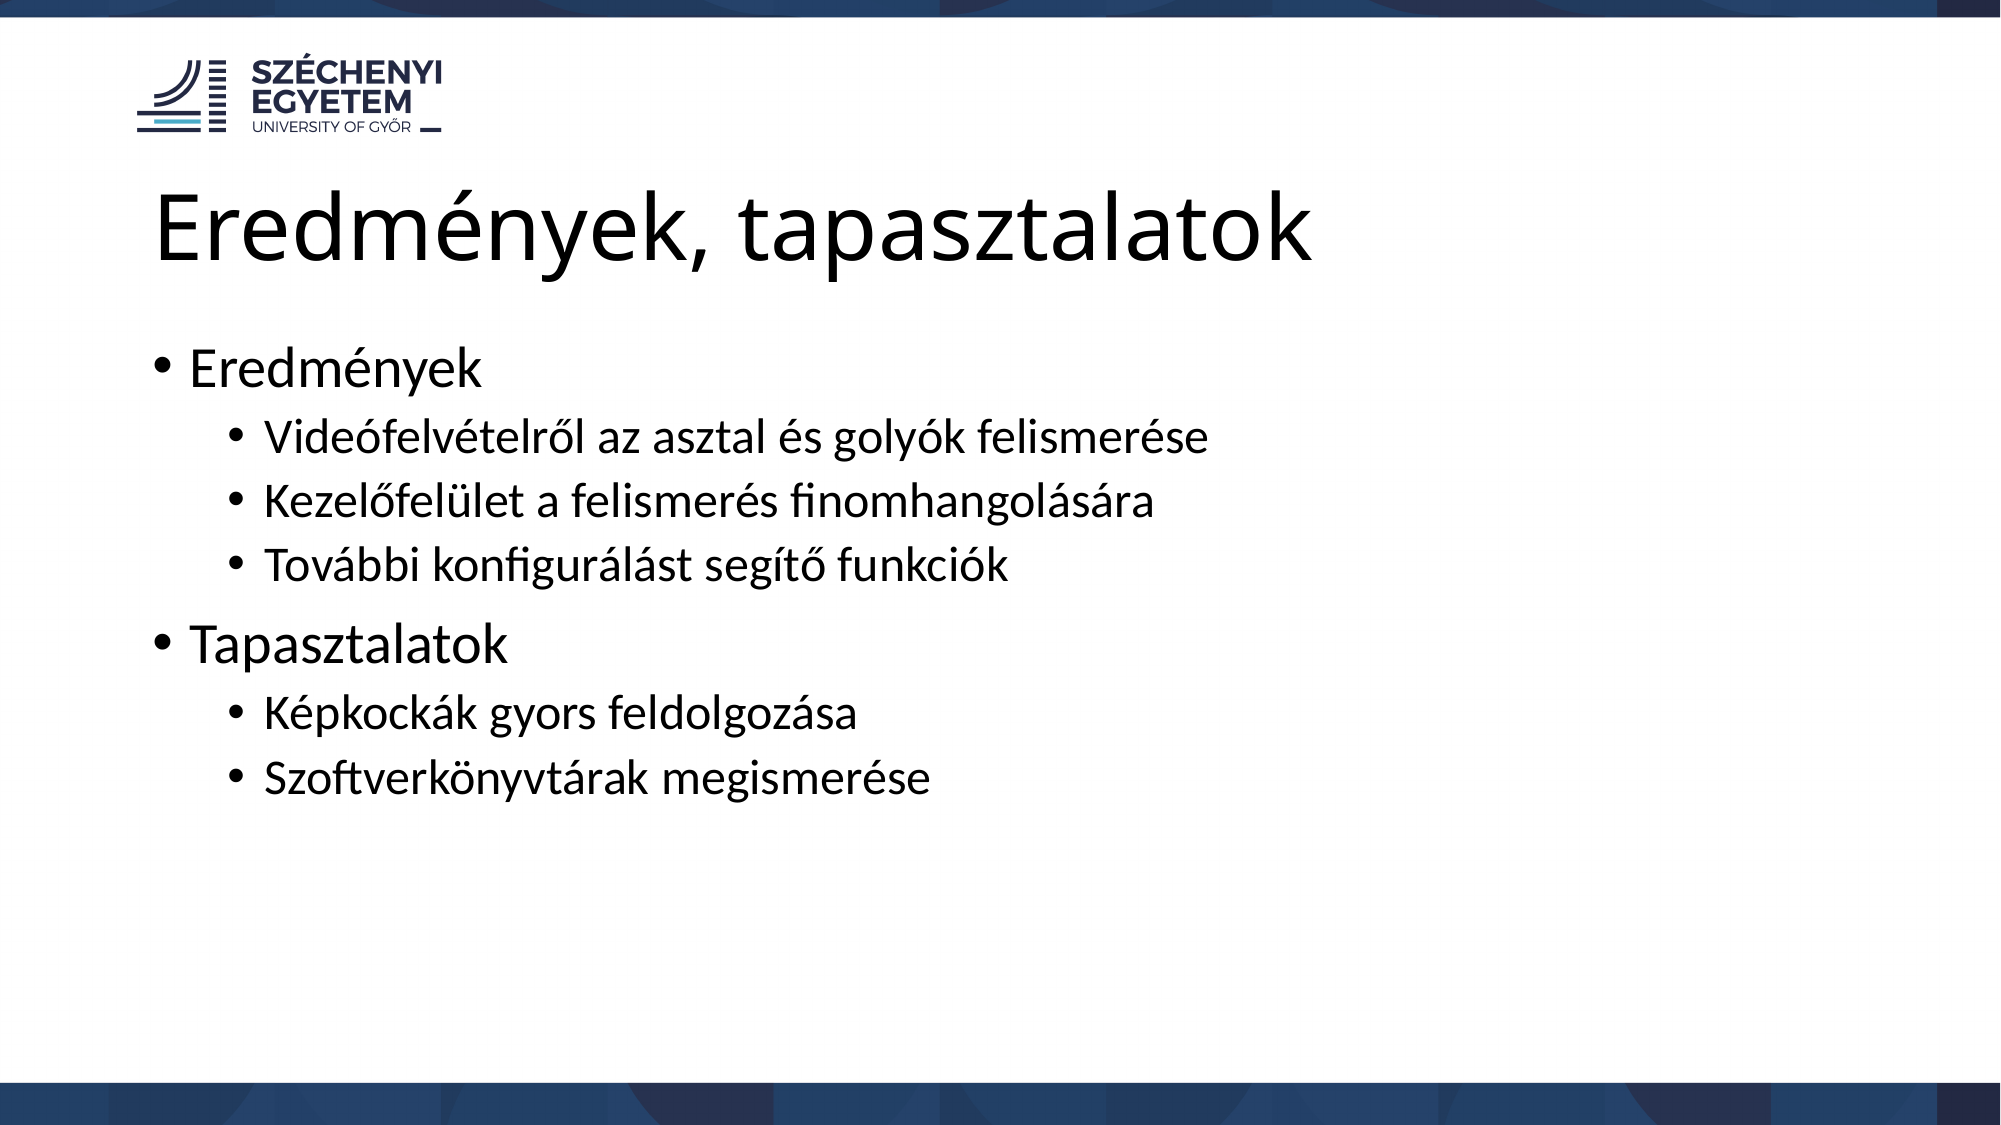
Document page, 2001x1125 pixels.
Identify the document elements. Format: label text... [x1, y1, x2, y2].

list Eredmények Videófelvételről az asztal és golyók felismerése Kezelőfelület a felismerés finomhangolására További konfigurálást segítő funkciók Tapasztalatok Képkockák gyors feldolgozása Szoftverkönyvtárak megismerése [137, 329, 1863, 1014]
picture [0, 0, 2001, 1125]
title Eredmények, tapasztalatok [137, 151, 1863, 310]
